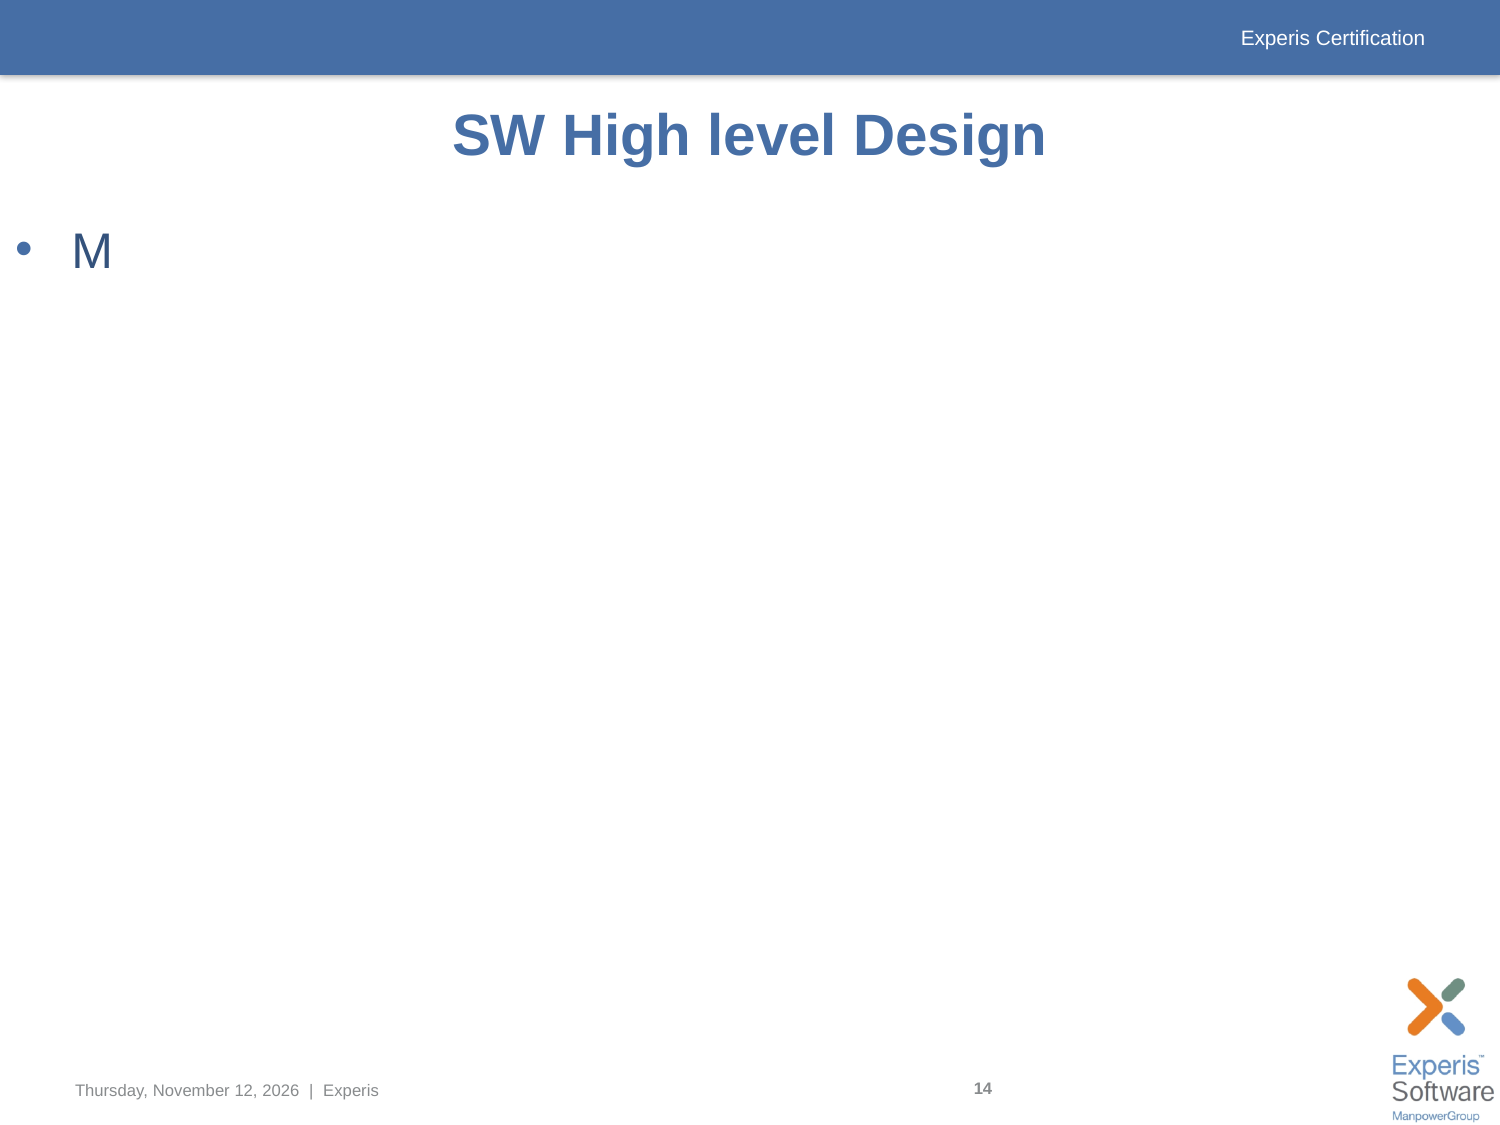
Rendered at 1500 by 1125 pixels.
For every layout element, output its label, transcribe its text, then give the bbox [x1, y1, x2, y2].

picture [1383, 971, 1500, 1125]
list M [0, 210, 739, 974]
title SW High level Design [74, 97, 1426, 188]
